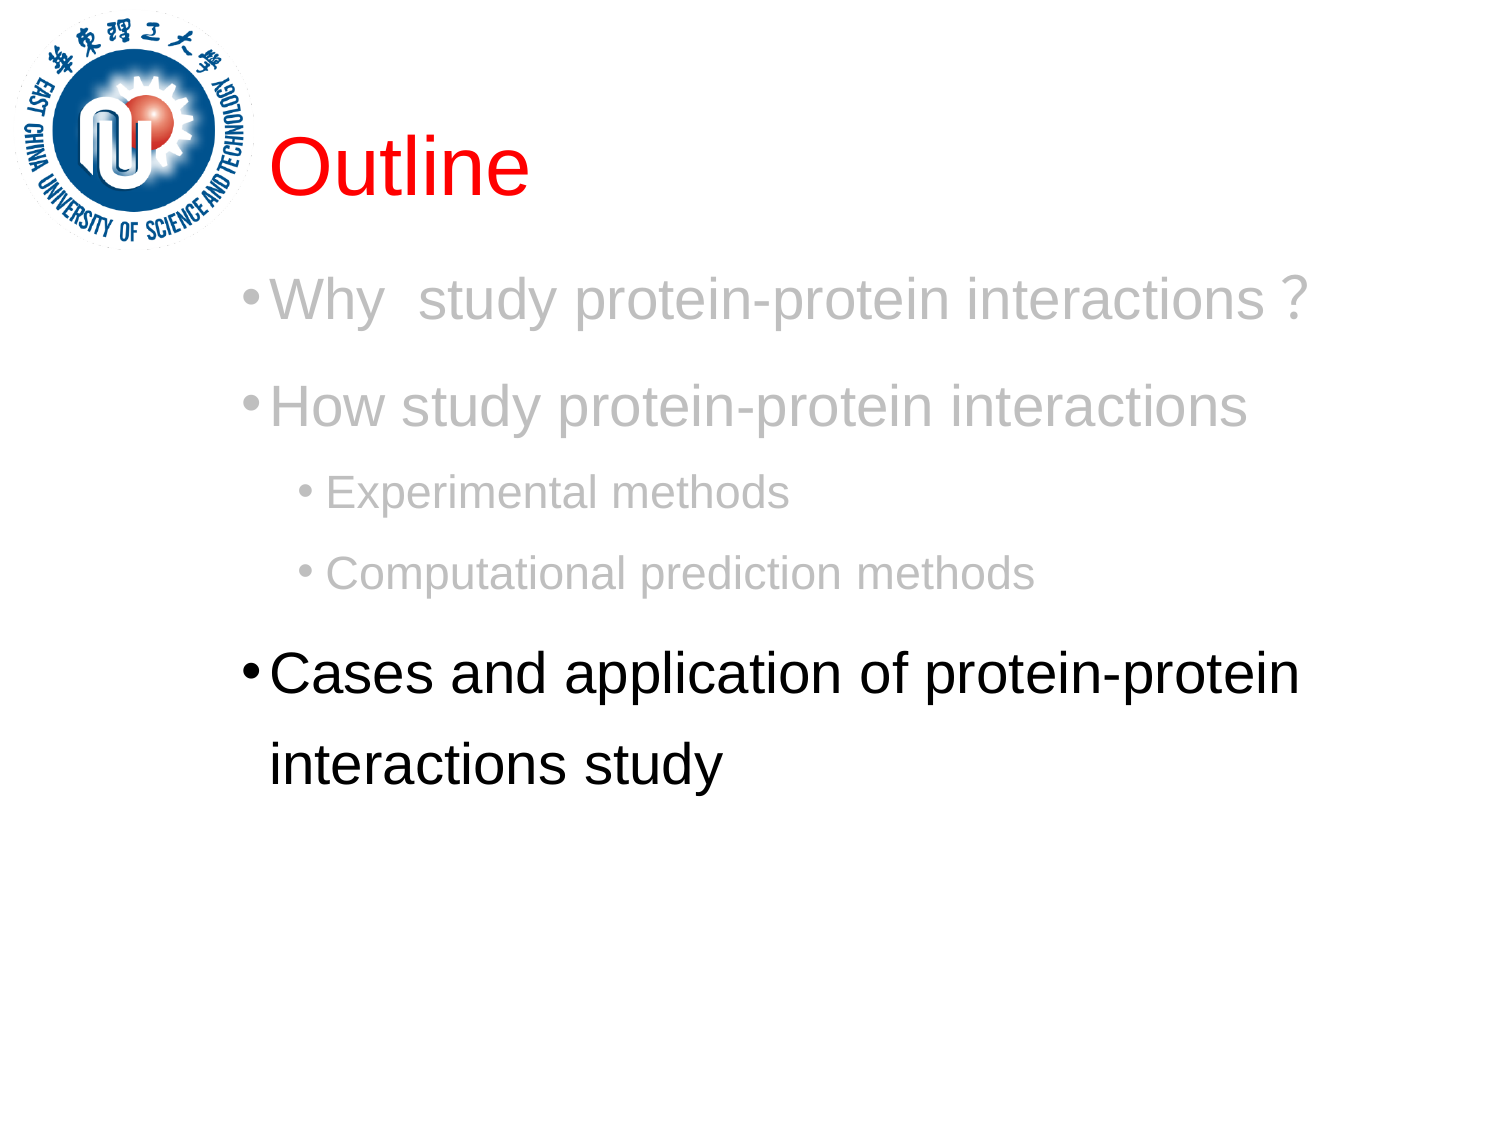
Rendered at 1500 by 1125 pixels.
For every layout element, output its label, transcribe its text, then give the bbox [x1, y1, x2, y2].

title Outline [253, 59, 1397, 232]
list Why study protein-protein interactions？ How study protein-protein interactions Experimental methods Computational prediction methods Cases and application of protein-protein interactions study [226, 232, 1454, 942]
picture [13, 9, 254, 250]
